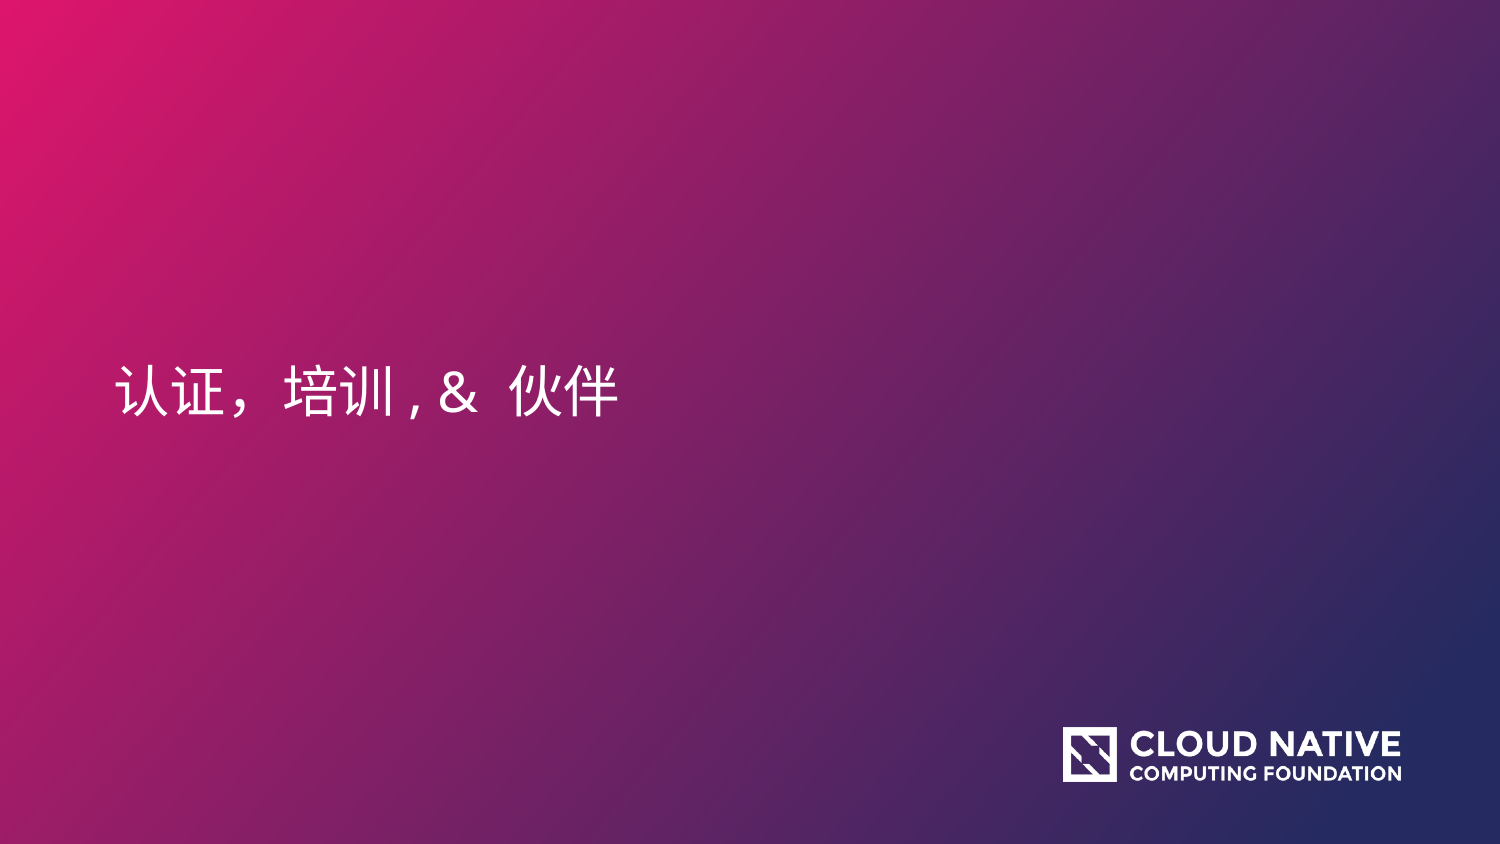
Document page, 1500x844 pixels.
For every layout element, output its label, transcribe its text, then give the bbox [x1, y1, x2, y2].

title 认证，培训, & 伙伴 [102, 265, 1225, 436]
picture [1063, 727, 1401, 782]
